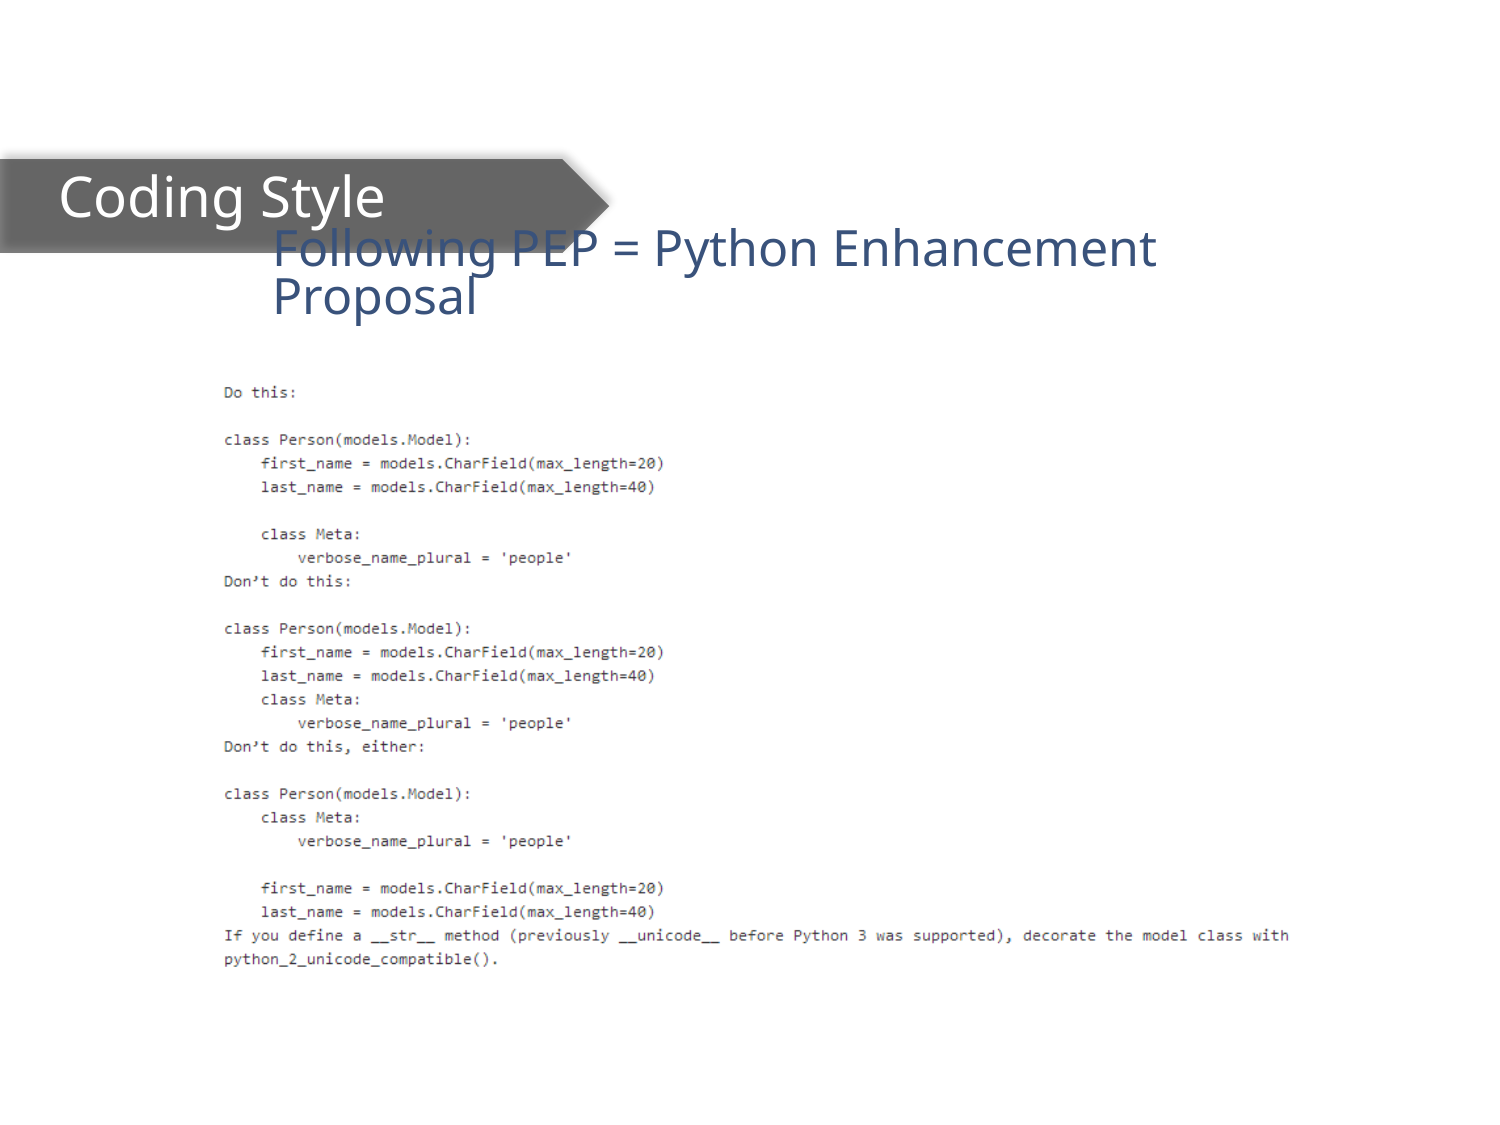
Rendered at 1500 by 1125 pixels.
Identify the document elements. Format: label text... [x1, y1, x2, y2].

title Following PEP = Python Enhancement Proposal [257, 262, 1271, 365]
picture [215, 365, 1313, 985]
text_box [0, 158, 582, 255]
text_box Coding Style [46, 159, 1398, 235]
